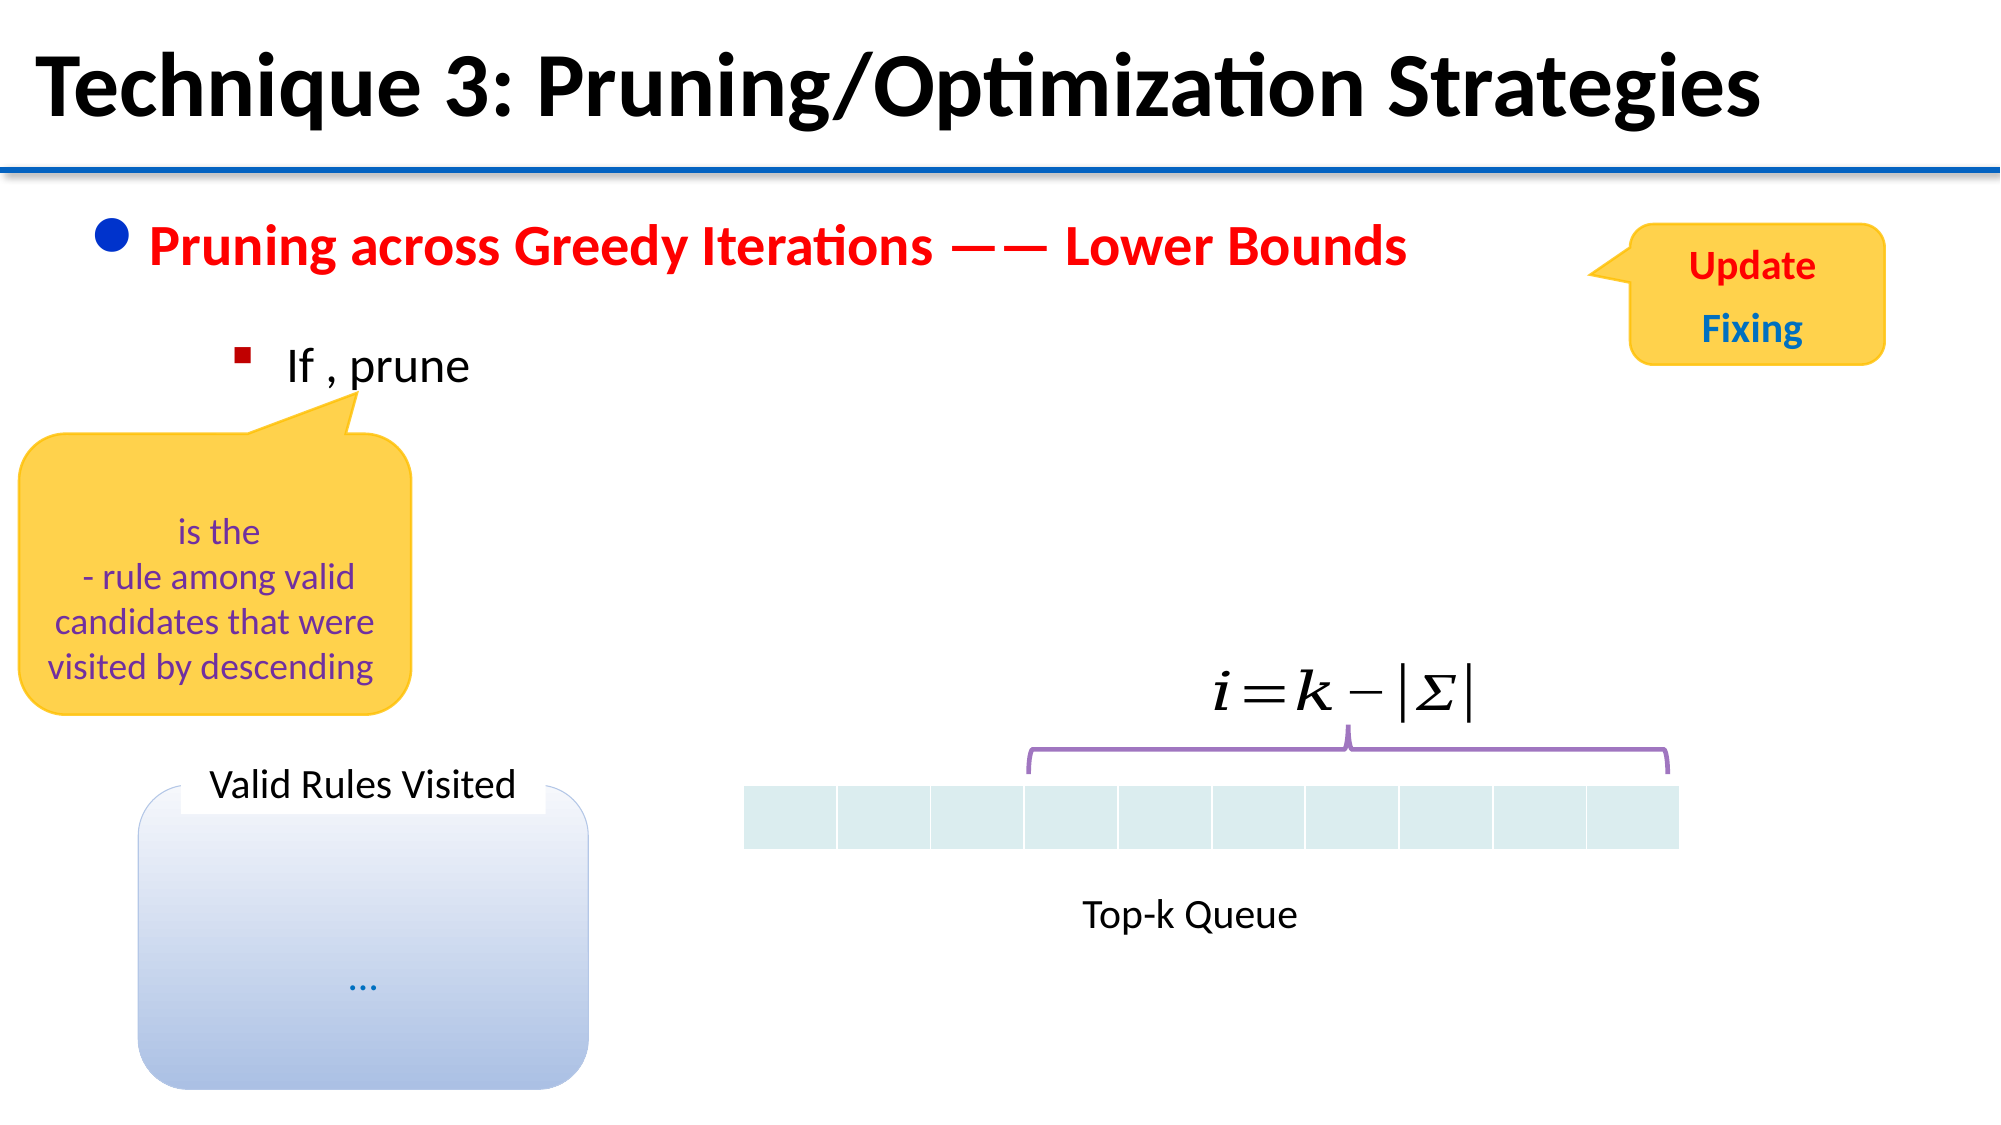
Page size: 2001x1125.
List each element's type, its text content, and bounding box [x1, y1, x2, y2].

text_box Valid Rules Visited [180, 749, 546, 815]
text_box Pruning across Greedy Iterations —— Lower Bounds [76, 200, 1924, 285]
text_box [1028, 724, 1669, 775]
title Technique 3: Pruning/Optimization Strategies [0, 3, 2000, 167]
